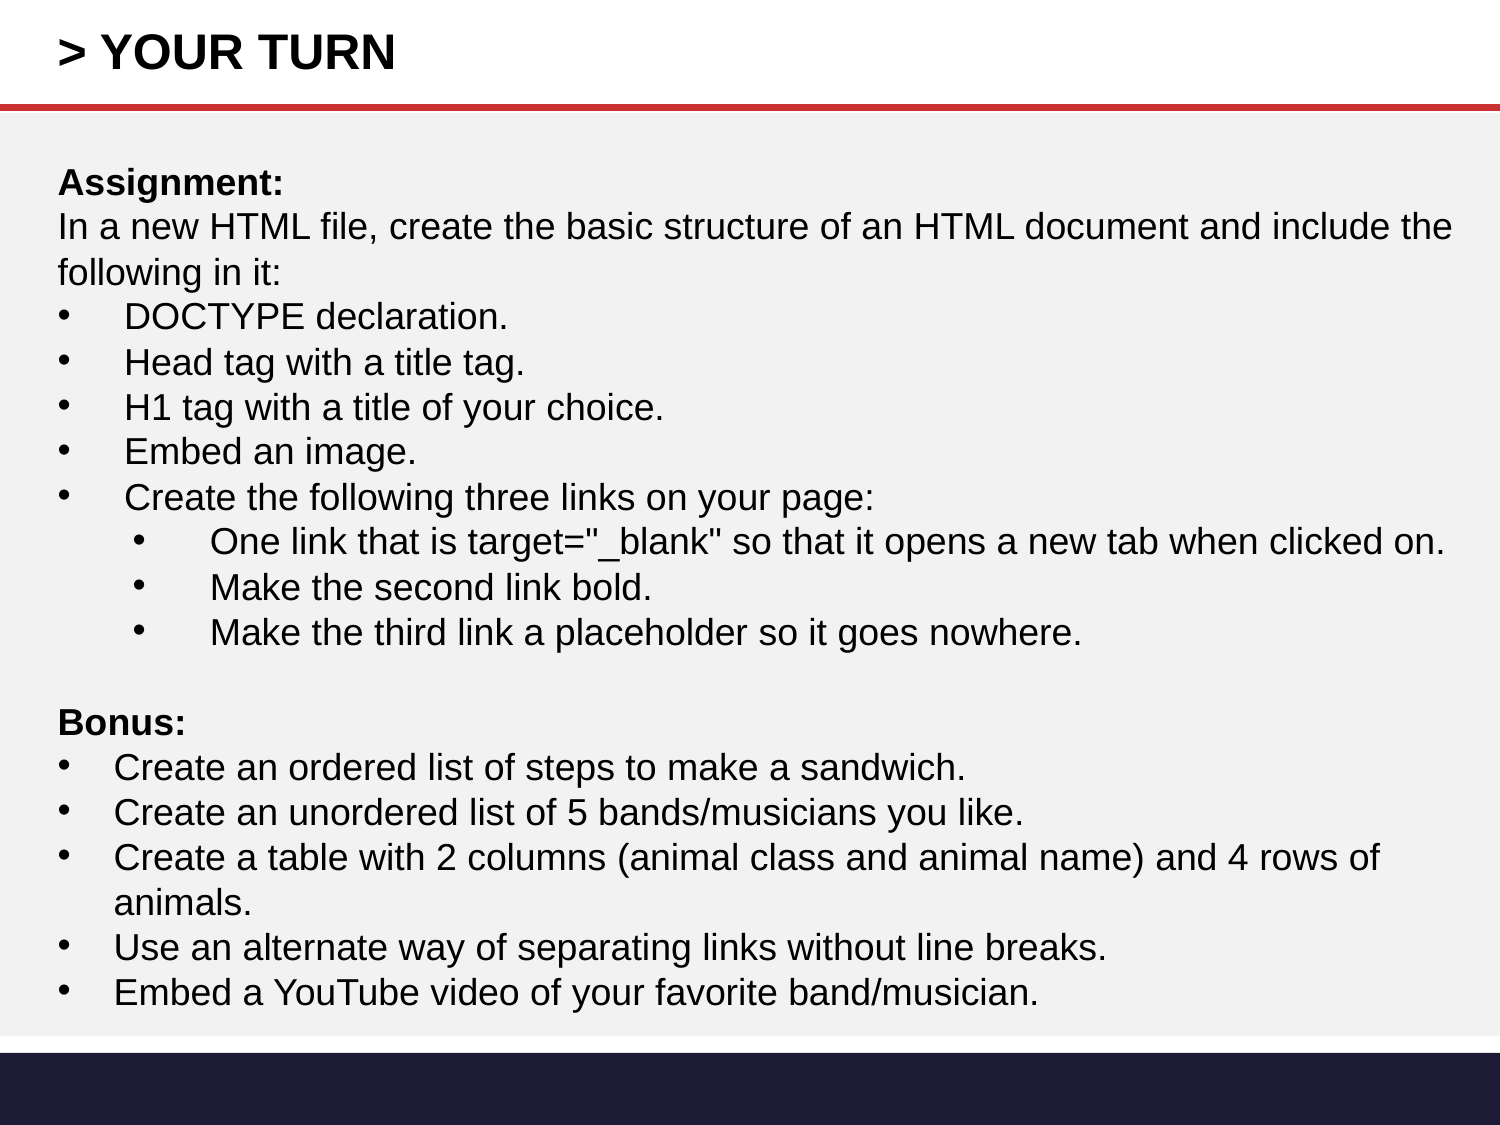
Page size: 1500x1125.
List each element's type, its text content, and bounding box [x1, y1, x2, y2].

title > YOUR TURN [49, 0, 948, 108]
text_box Assignment: In a new HTML file, create the basic structure of an HTML document and include the following in it: DOCTYPE declaration. Head tag with a title tag. H1 tag with a title of your choice. Embed an image. Create the following three links on your page: One link that is target="_blank" so that it opens a new tab when clicked on. Make the second link bold. Make the third link a placeholder so it goes nowhere. Bonus: Create an ordered list of steps to make a sandwich. Create an unordered list of 5 bands/musicians you like. Create a table with 2 columns (animal class and animal name) and 4 rows of animals. Use an alternate way of separating links without line breaks. Embed a YouTube video of your favorite band/musician. [49, 149, 1475, 1020]
text_box [0, 113, 1500, 1037]
